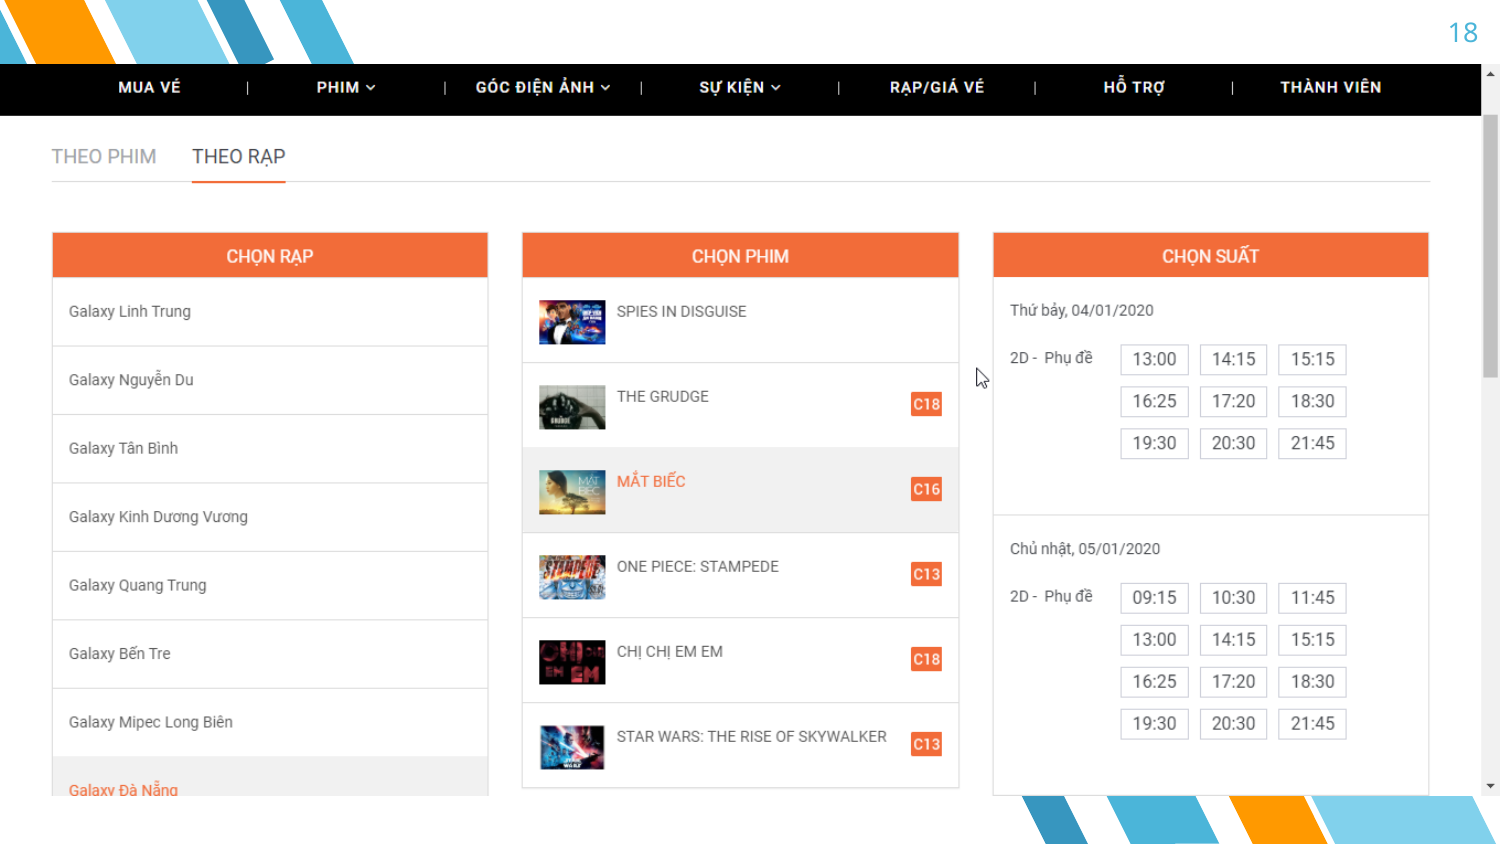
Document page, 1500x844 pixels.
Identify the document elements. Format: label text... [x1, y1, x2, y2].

picture [0, 64, 1500, 797]
slide_number 18 [1403, 0, 1494, 62]
